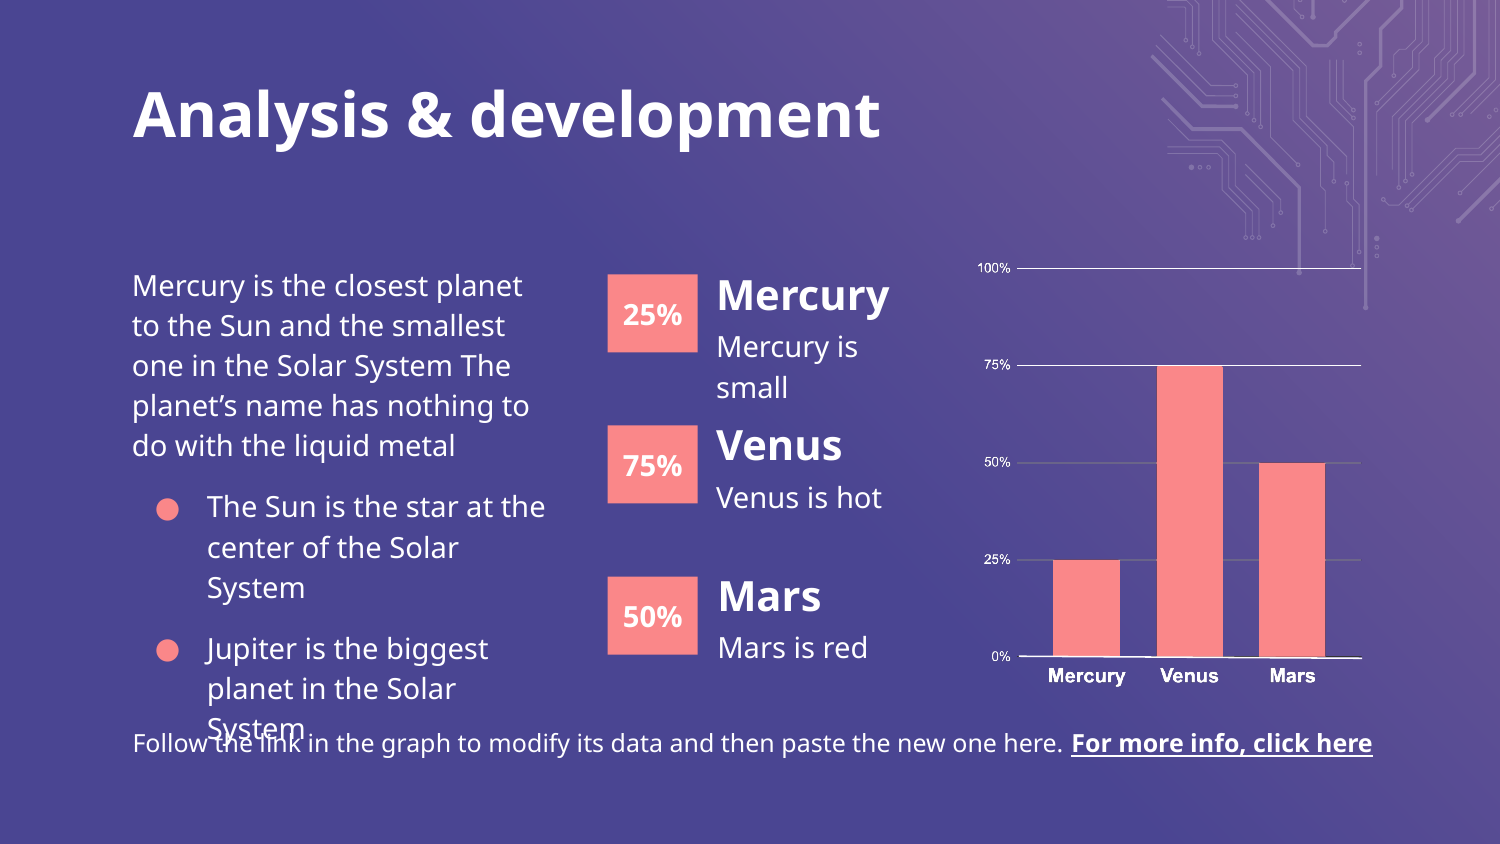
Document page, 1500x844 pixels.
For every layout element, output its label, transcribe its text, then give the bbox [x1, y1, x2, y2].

text_box Mercury [701, 246, 942, 308]
text_box 75% [607, 425, 698, 504]
text_box Venus [701, 397, 942, 458]
text_box Mars [702, 547, 943, 609]
text_box Mercury is small [701, 308, 942, 369]
picture [955, 240, 1384, 708]
text_box Mars is red [702, 609, 943, 670]
text_box 50% [607, 576, 698, 655]
text_box Venus is hot [701, 458, 942, 519]
text_box Mercury is the closest planet to the Sun and the smallest one in the Solar System The planet’s name has nothing to do with the liquid metal The Sun is the star at the center of the Solar System Jupiter is the biggest planet in the Solar System [116, 246, 567, 682]
title Analysis & development [118, 60, 1382, 150]
text_box Follow the link in the graph to modify its data and then paste the new one here. For more info, click here [116, 707, 1389, 756]
text_box 25% [607, 274, 698, 353]
